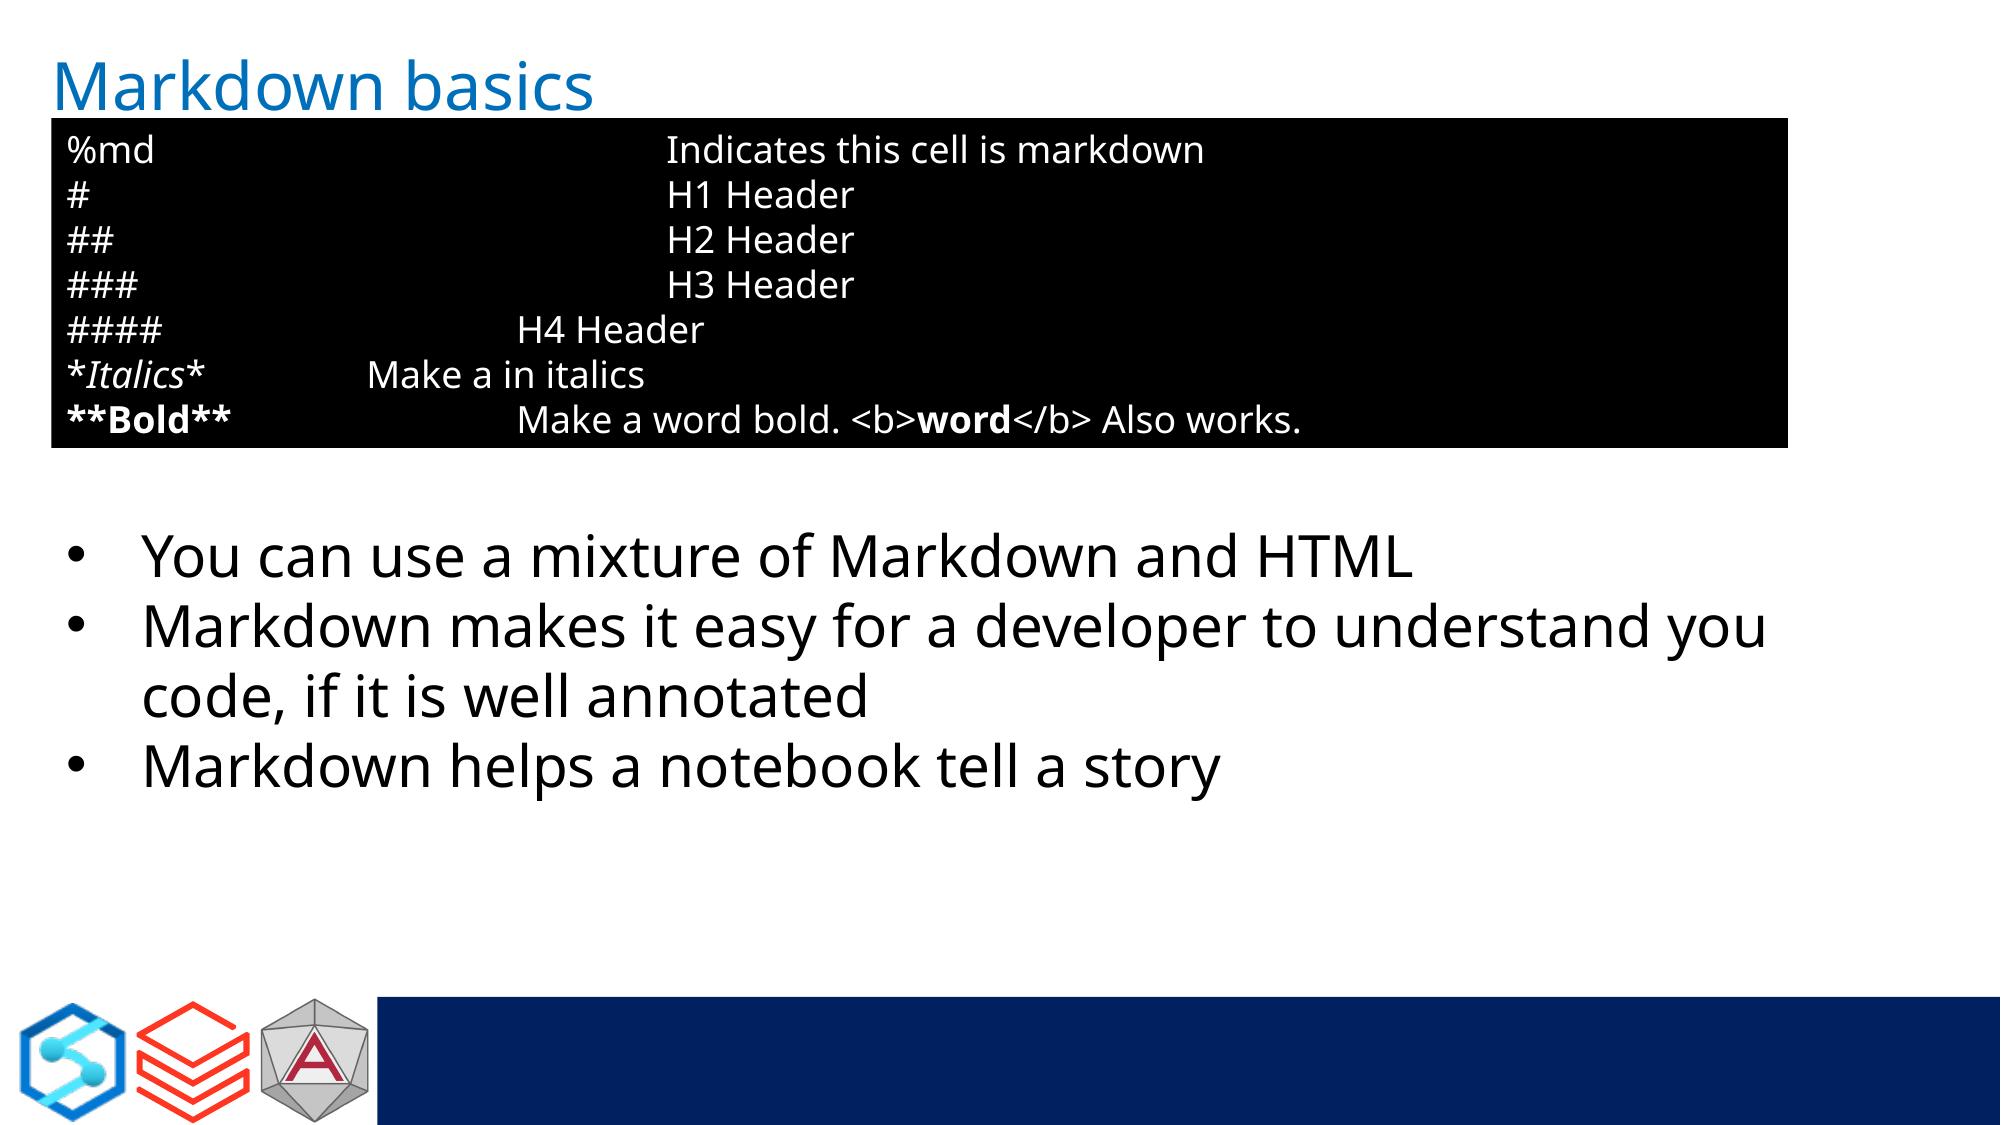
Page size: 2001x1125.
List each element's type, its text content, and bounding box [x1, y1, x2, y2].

picture [13, 1003, 133, 1122]
text_box You can use a mixture of Markdown and HTML Markdown makes it easy for a developer to understand you code, if it is well annotated Markdown helps a notebook tell a story [51, 511, 1839, 807]
text_box %md Indicates this cell is markdown # H1 Header ## H2 Header ### H3 Header #### H4 Header *Italics* Make a in italics **Bold** Make a word bold. <b>word</b> Also works. [51, 118, 1788, 448]
picture [251, 997, 377, 1124]
title Markdown basics [37, 35, 1169, 136]
